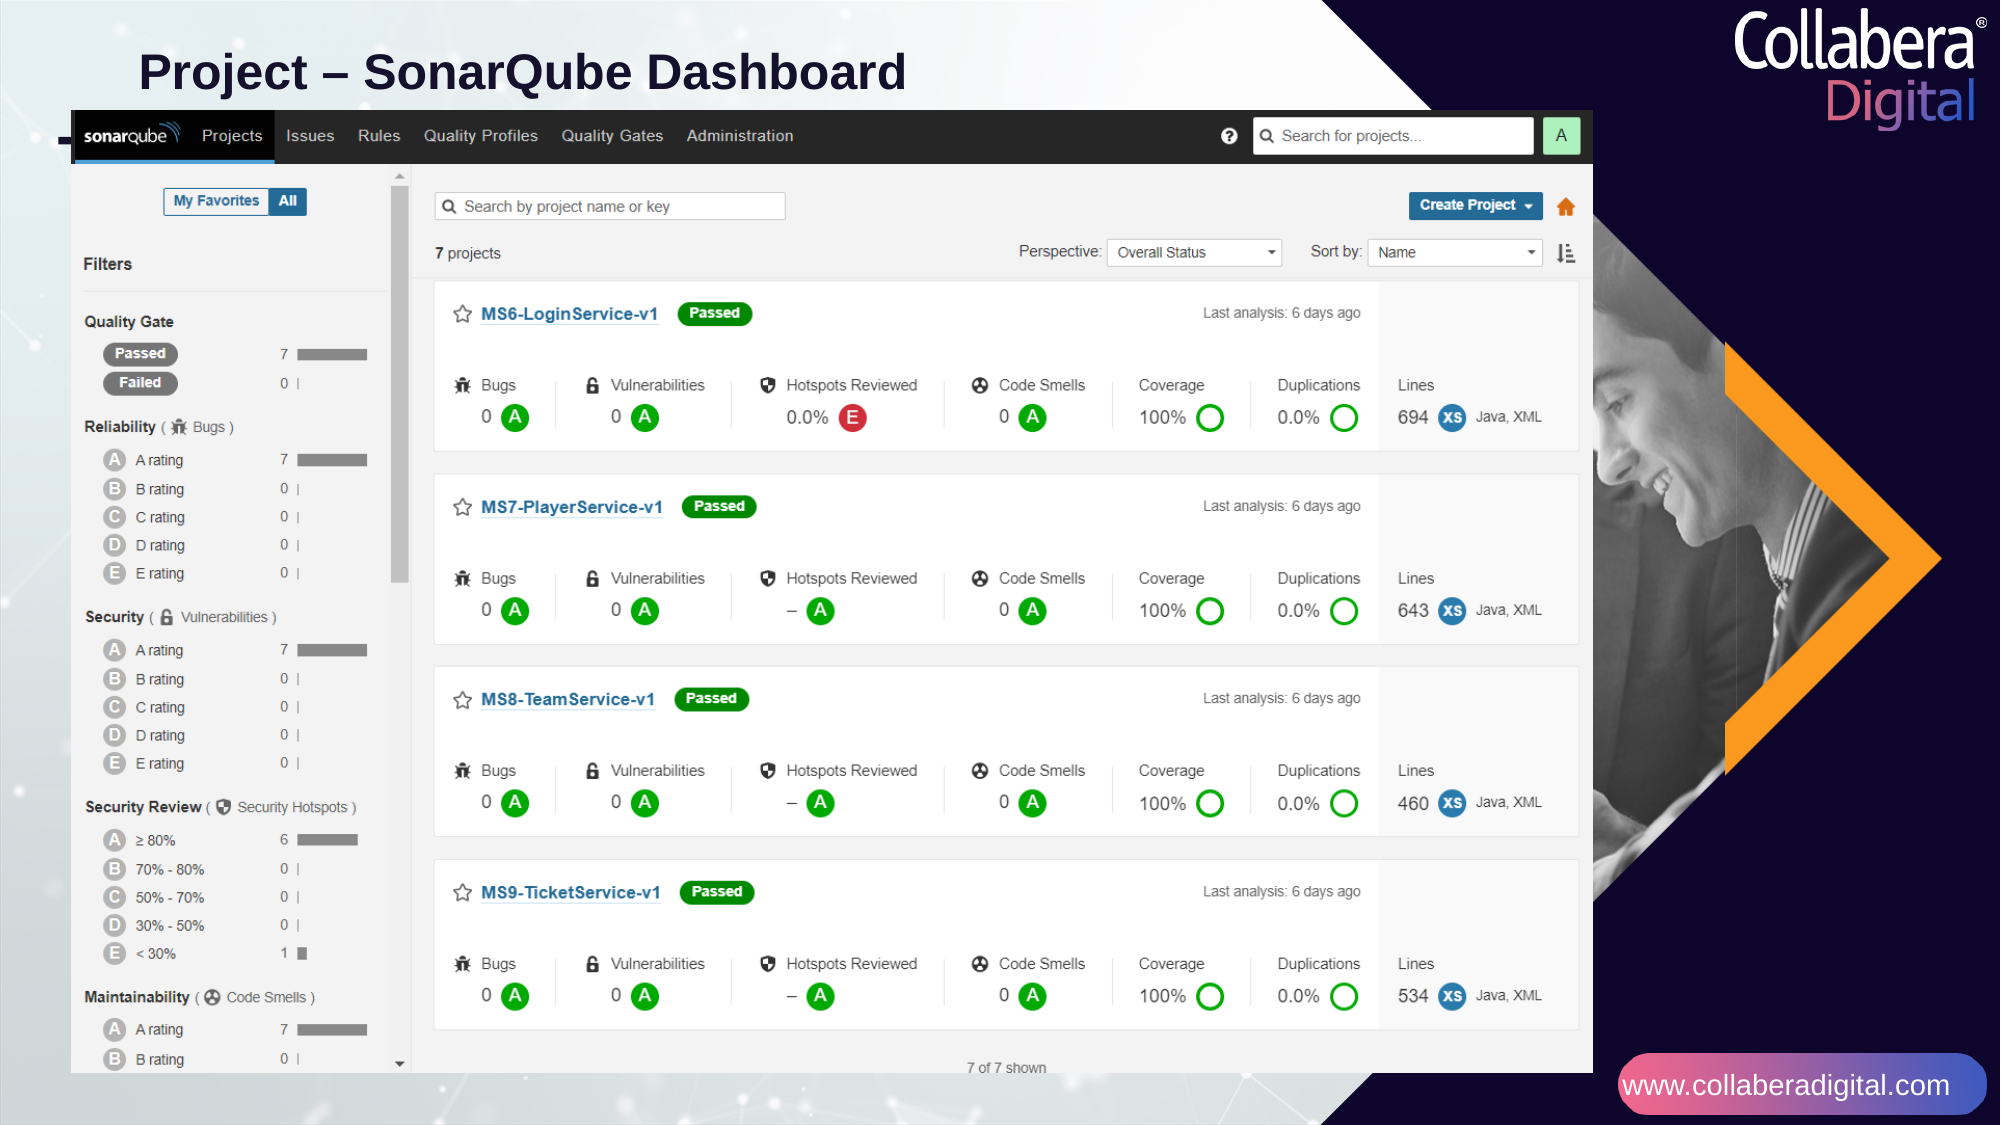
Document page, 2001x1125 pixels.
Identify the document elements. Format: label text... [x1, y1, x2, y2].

picture [0, 0, 2000, 1125]
text_box Project – SonarQube Dashboard [47, 31, 999, 107]
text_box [1618, 1053, 1987, 1115]
text_box [57, 136, 71, 145]
